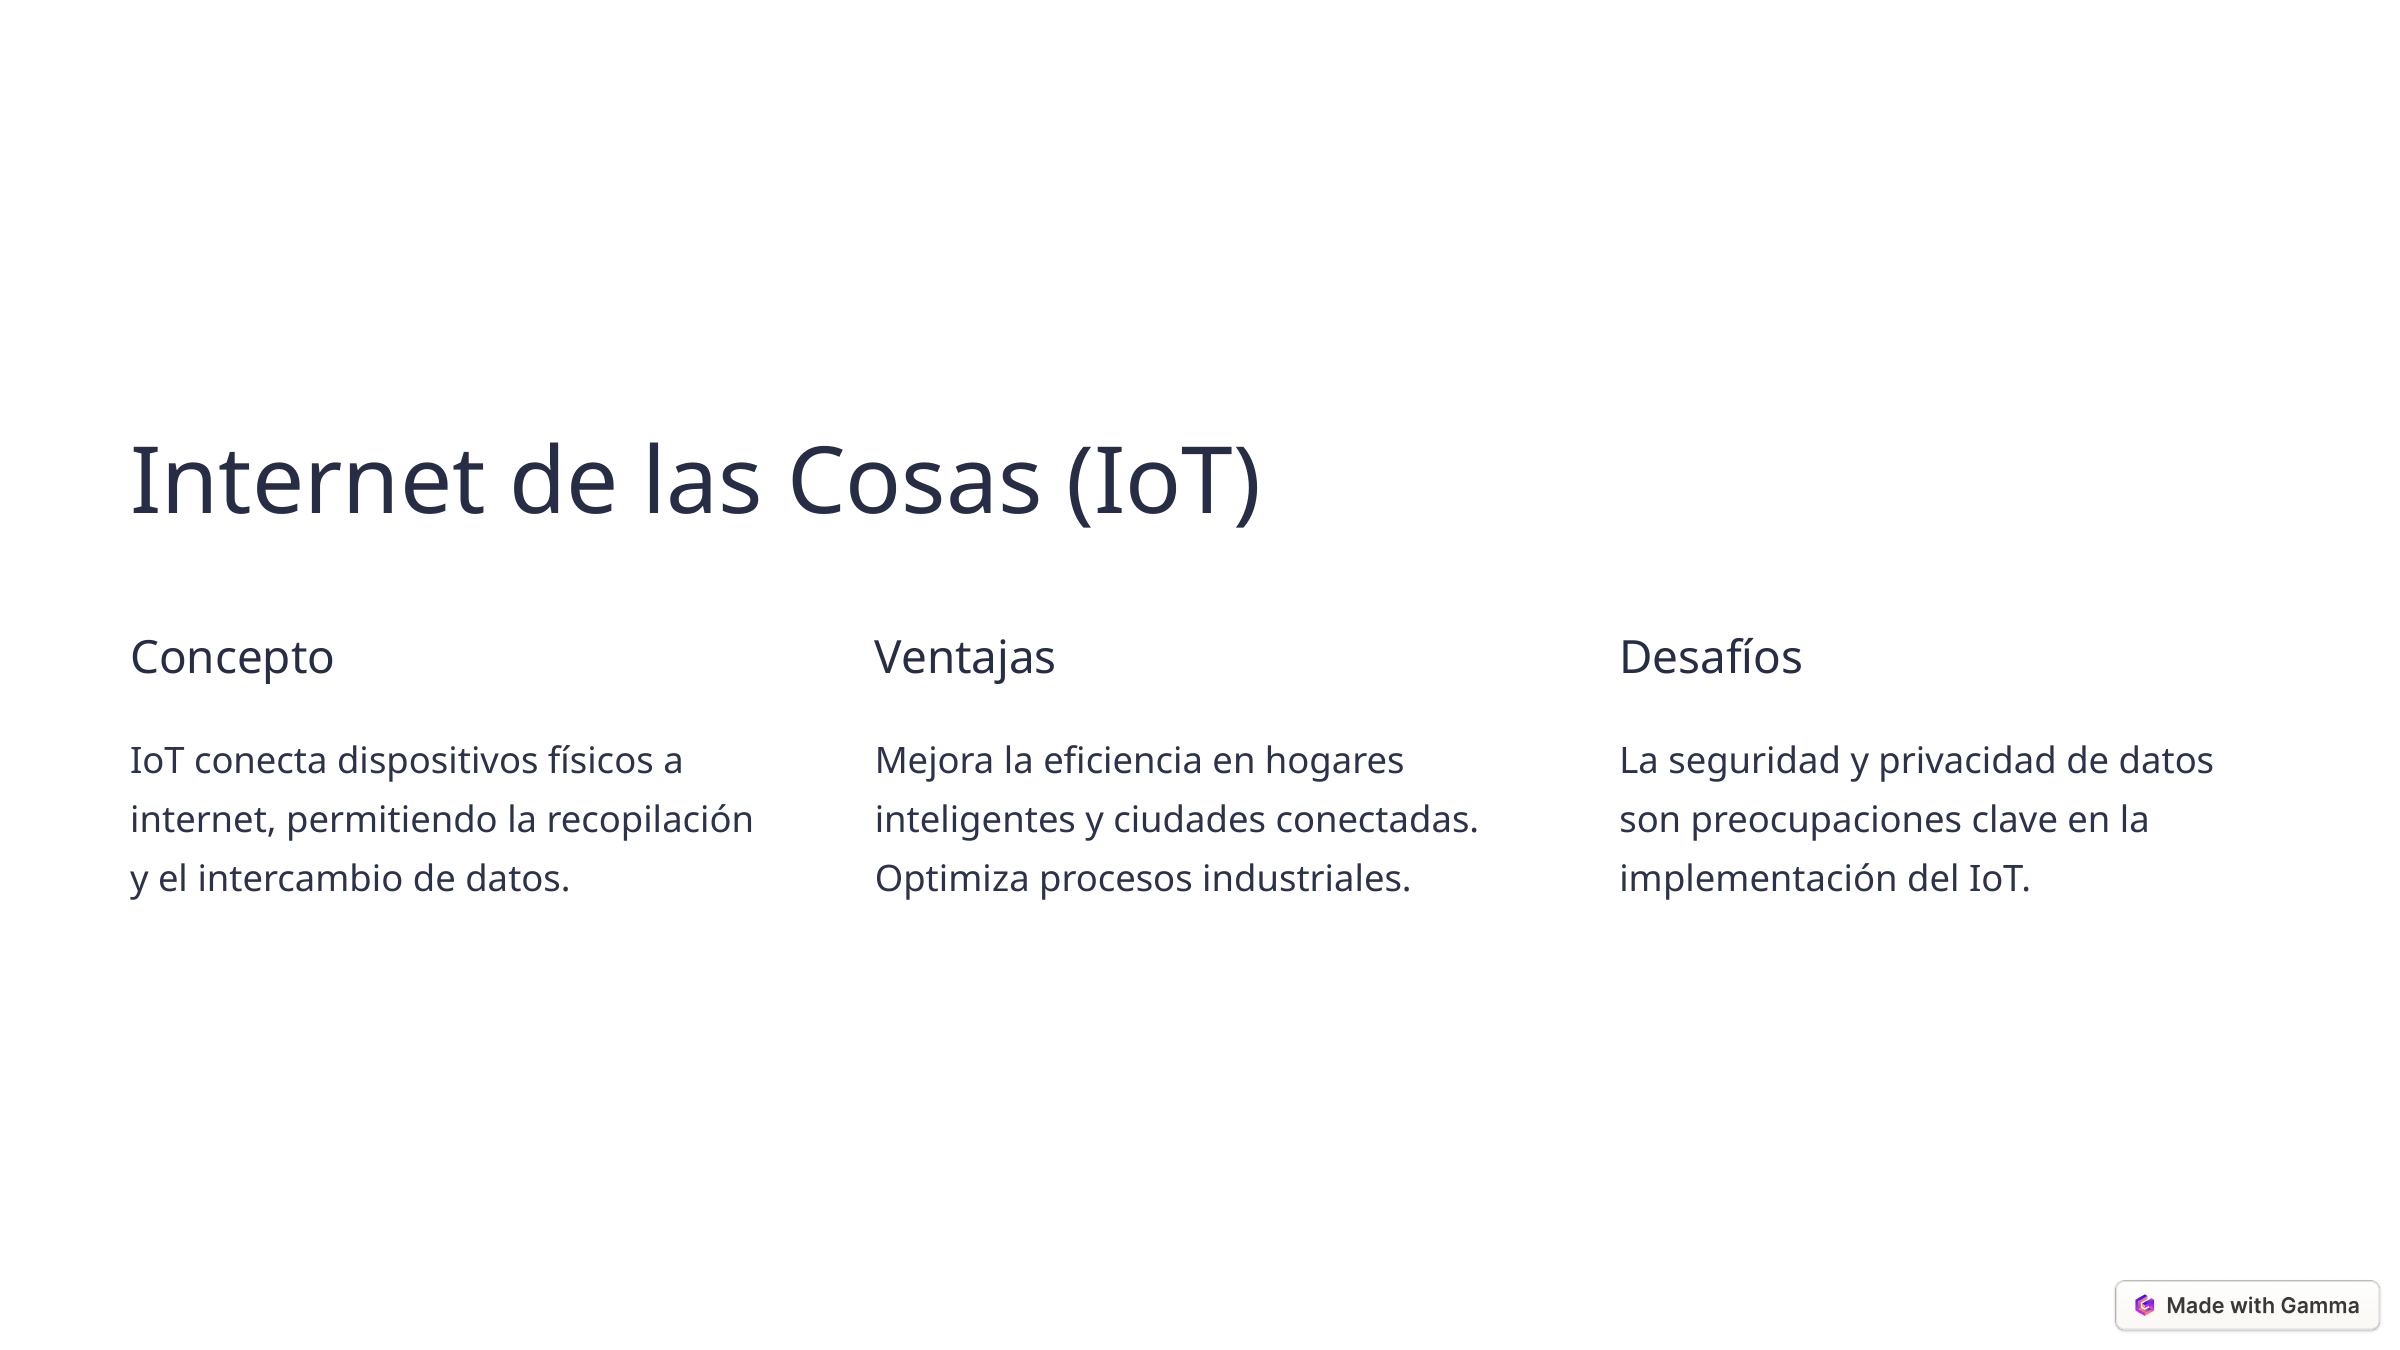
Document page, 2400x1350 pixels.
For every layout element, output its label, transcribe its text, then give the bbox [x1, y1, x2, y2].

text_box IoT conecta dispositivos físicos a internet, permitiendo la recopilación y el intercambio de datos. [130, 721, 783, 900]
text_box Internet de las Cosas (IoT) [130, 416, 1175, 533]
text_box Concepto [130, 625, 596, 684]
text_box Desafíos [1619, 625, 2085, 684]
text_box La seguridad y privacidad de datos son preocupaciones clave en la implementación del IoT. [1619, 721, 2272, 900]
picture [2106, 1271, 2389, 1339]
text_box Mejora la eficiencia en hogares inteligentes y ciudades conectadas. Optimiza procesos industriales. [874, 721, 1528, 900]
text_box Ventajas [874, 625, 1340, 684]
